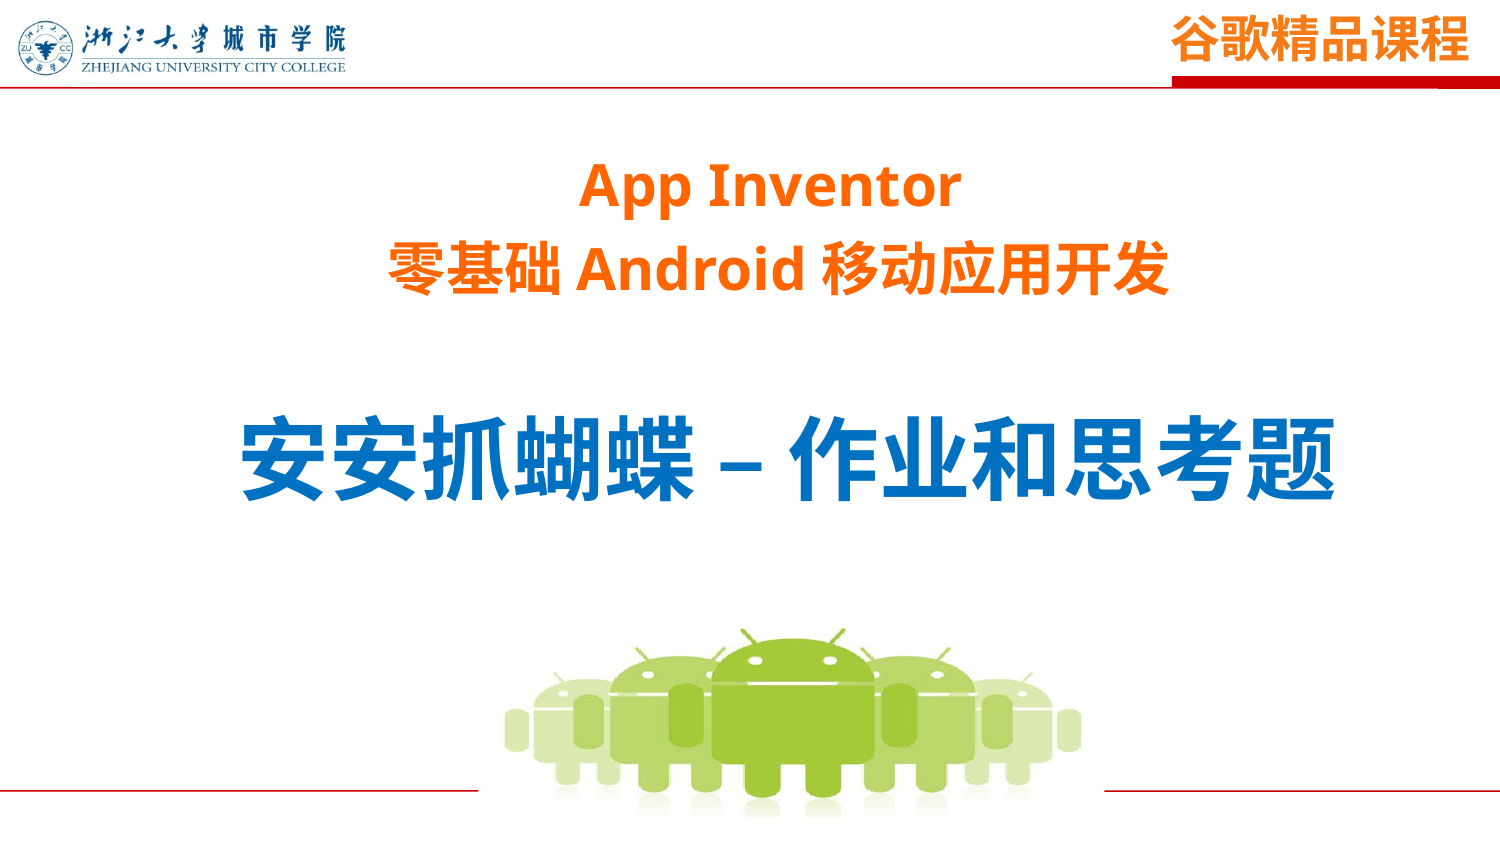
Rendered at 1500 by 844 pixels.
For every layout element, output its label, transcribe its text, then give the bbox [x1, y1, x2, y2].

text_box 安安抓蝴蝶 – 作业和思考题 [100, 350, 1476, 476]
text_box App Inventor 零基础Android移动应用开发 [265, 126, 1294, 310]
picture [5, 0, 361, 80]
picture [1218, 1, 1500, 68]
text_box 谷歌精品课程 [1139, 0, 1219, 75]
picture [478, 586, 1105, 818]
